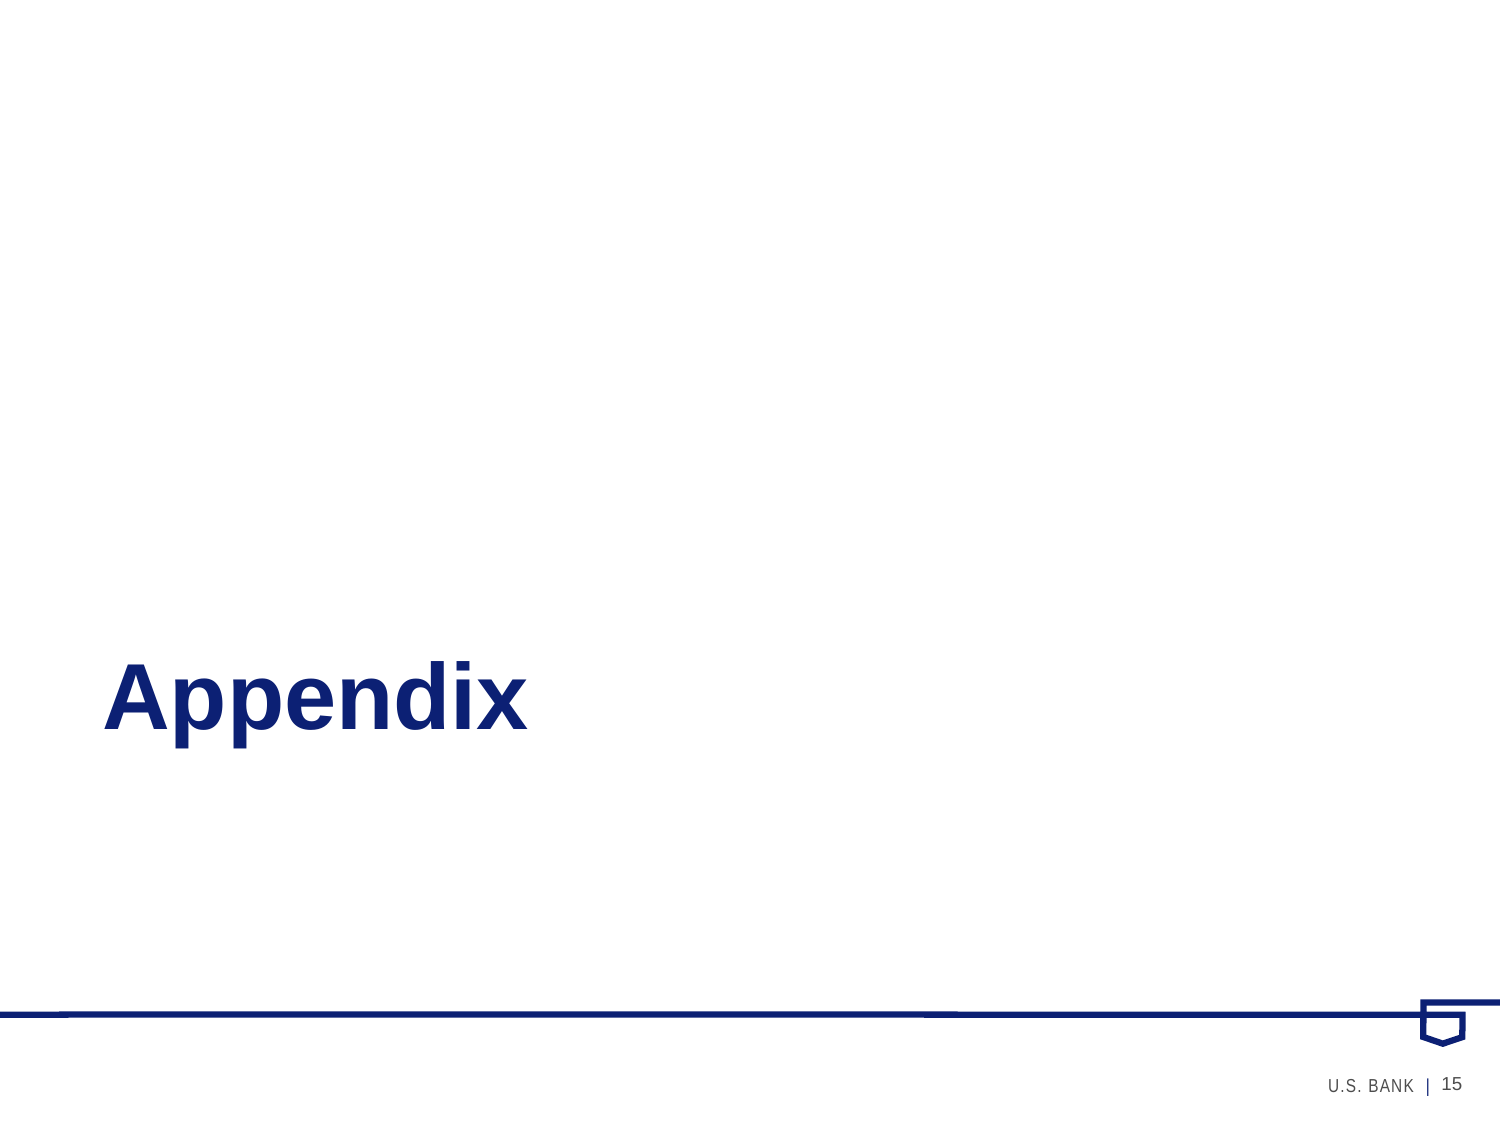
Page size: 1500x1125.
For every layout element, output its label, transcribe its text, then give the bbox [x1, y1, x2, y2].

title Appendix [102, 280, 1397, 749]
